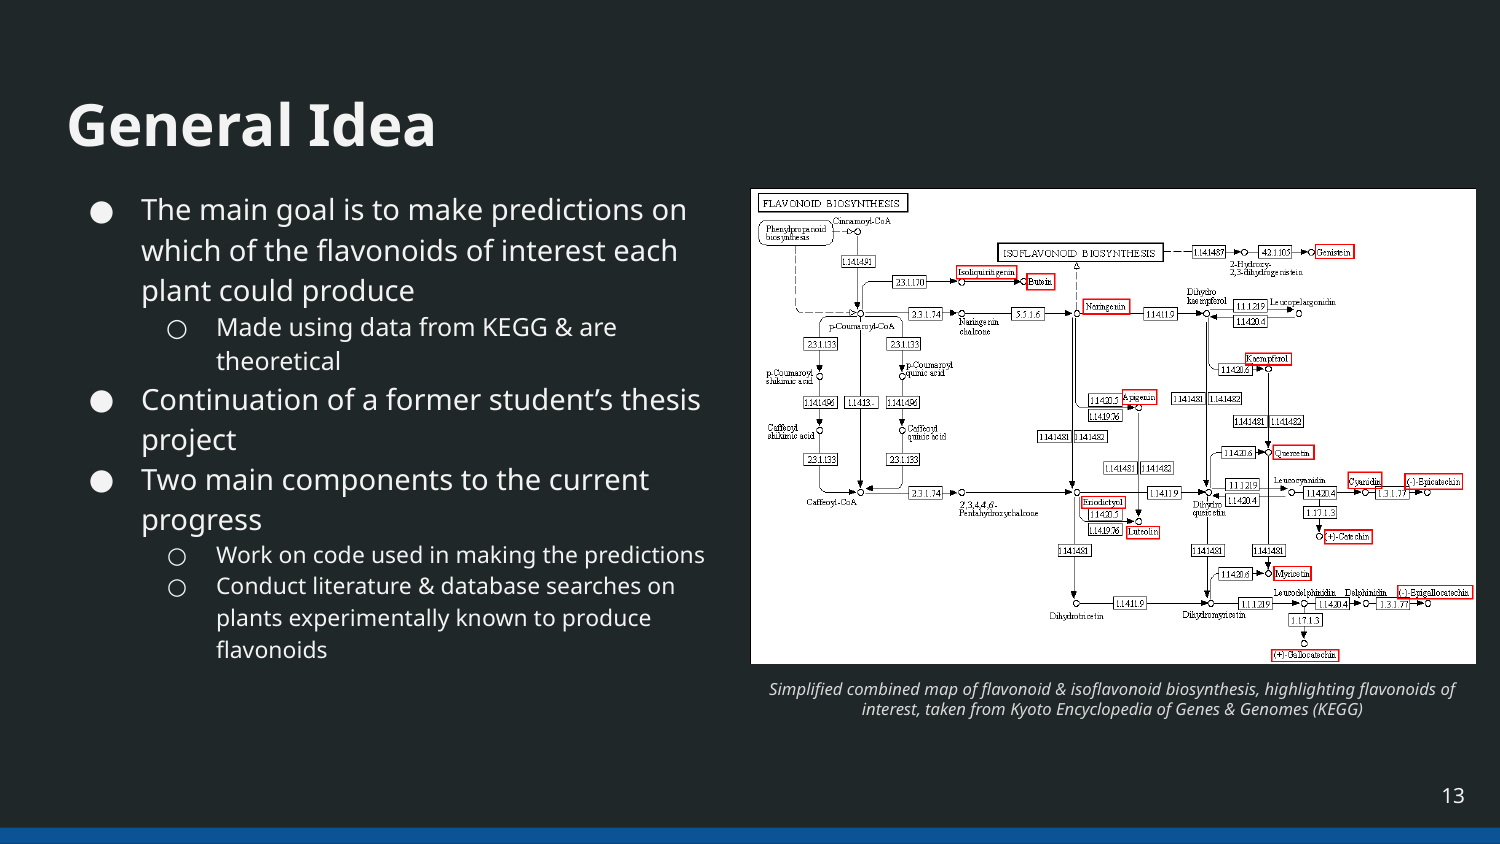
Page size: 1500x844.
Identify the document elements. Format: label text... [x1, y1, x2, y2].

title General Idea [51, 72, 1449, 167]
picture [749, 188, 1476, 664]
text_box Simplified combined map of flavonoid & isoflavonoid biosynthesis, highlighting flavonoids of interest, taken from Kyoto Encyclopedia of Genes & Genomes (KEGG) [749, 671, 1476, 743]
list The main goal is to make predictions on which of the flavonoids of interest each plant could produce Made using data from KEGG & are theoretical Continuation of a former student’s thesis project Two main components to the current progress Work on code used in making the predictions Conduct literature & database searches on plants experimentally known to produce flavonoids [51, 171, 742, 732]
slide_number ‹#› [1389, 764, 1480, 830]
